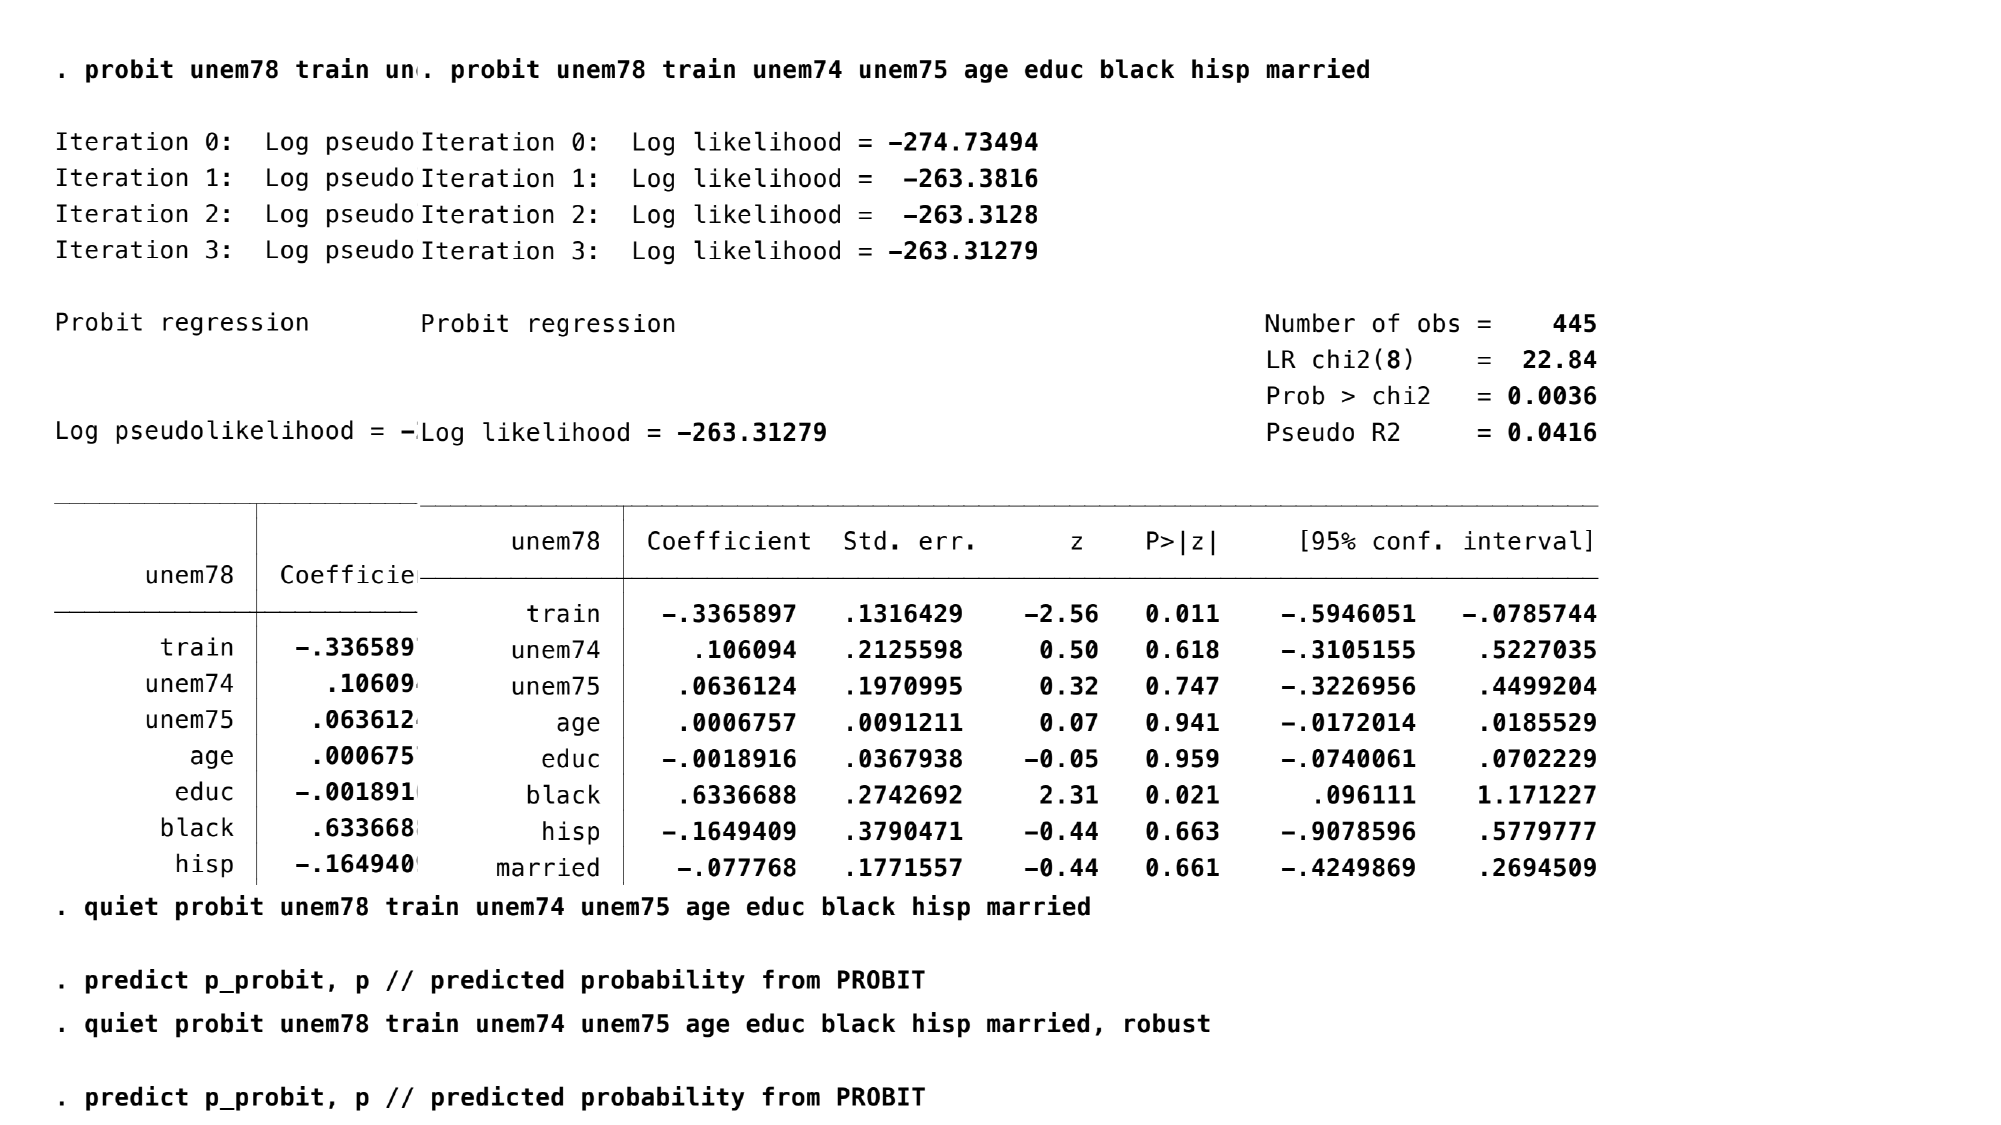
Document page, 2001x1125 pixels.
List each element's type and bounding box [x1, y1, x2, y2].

picture [51, 1002, 1327, 1111]
picture [51, 48, 1758, 994]
